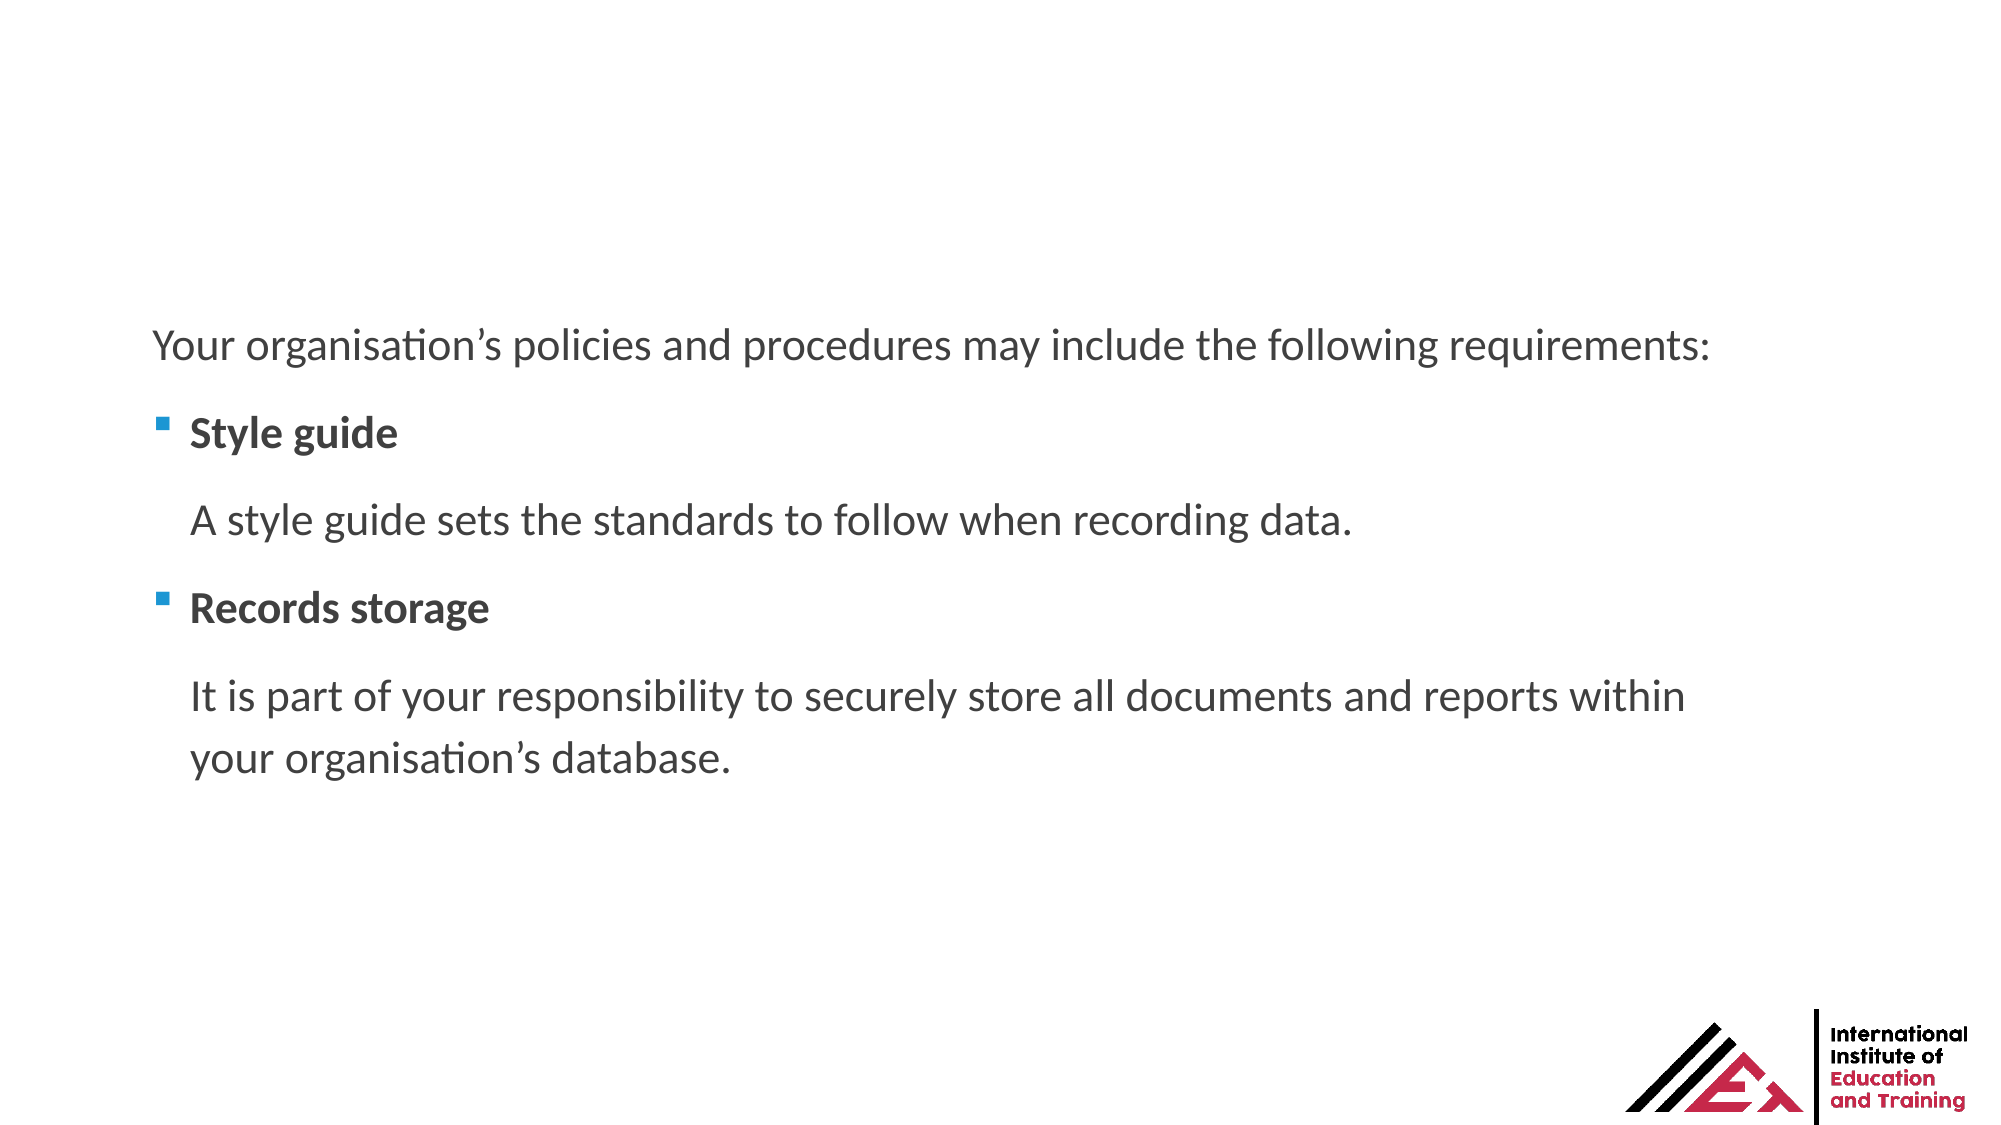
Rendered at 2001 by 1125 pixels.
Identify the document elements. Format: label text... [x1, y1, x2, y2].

picture [1624, 1009, 1967, 1125]
list Your organisation’s policies and procedures may include the following requirements: Style guide A style guide sets the standards to follow when recording data. Records storage It is part of your responsibility to securely store all documents and reports within your organisation’s database. [137, 299, 1793, 1014]
